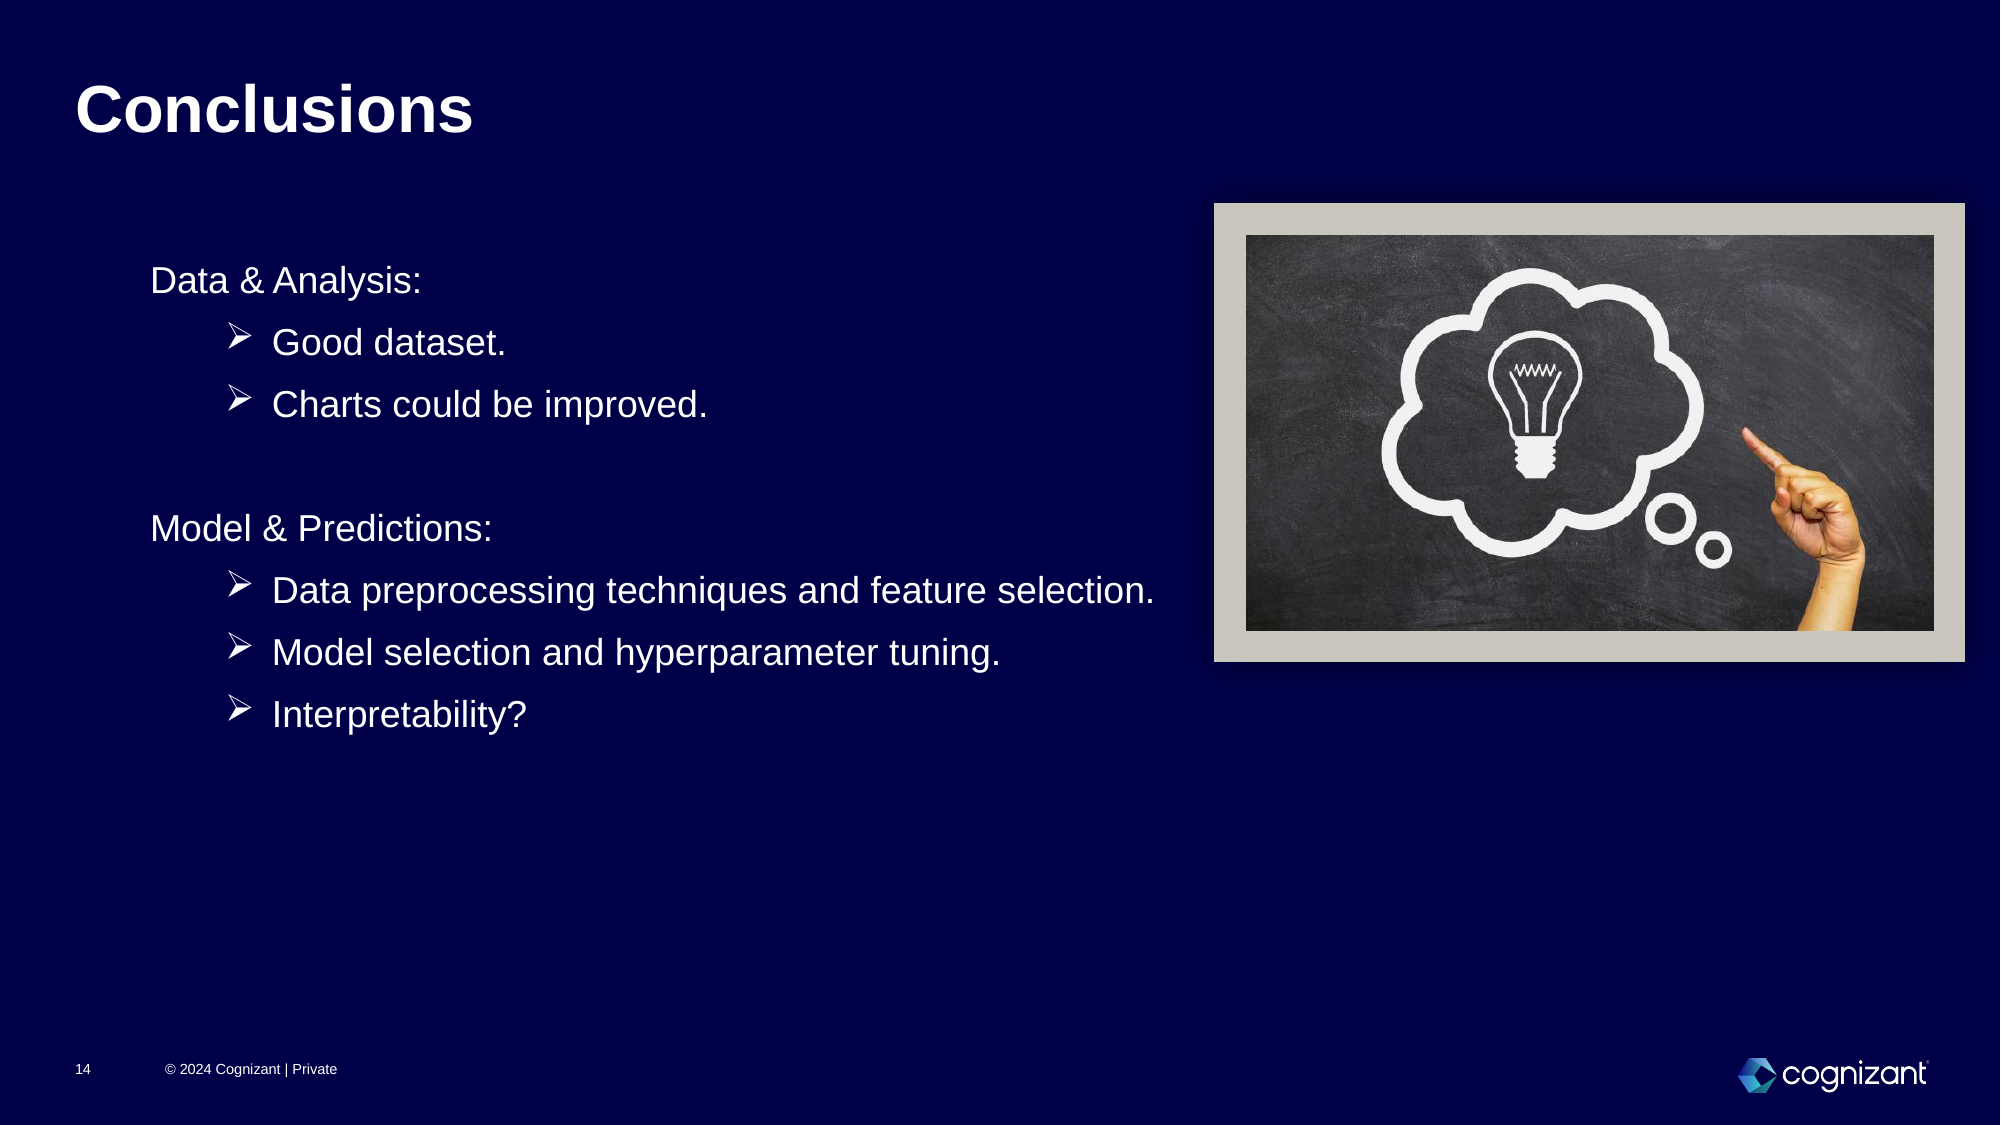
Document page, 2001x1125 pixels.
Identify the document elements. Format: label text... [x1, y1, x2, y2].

picture [1245, 234, 1935, 632]
text_box Data & Analysis: Good dataset. Charts could be improved. Model & Predictions: Data preprocessing techniques and feature selection. Model selection and hyperparameter tuning. Interpretability? [74, 251, 1879, 1011]
slide_number 14 [75, 1050, 135, 1088]
footer © 2024 Cognizant | Private [165, 1050, 390, 1088]
title Conclusions [75, 75, 490, 148]
picture [1737, 1058, 1930, 1093]
